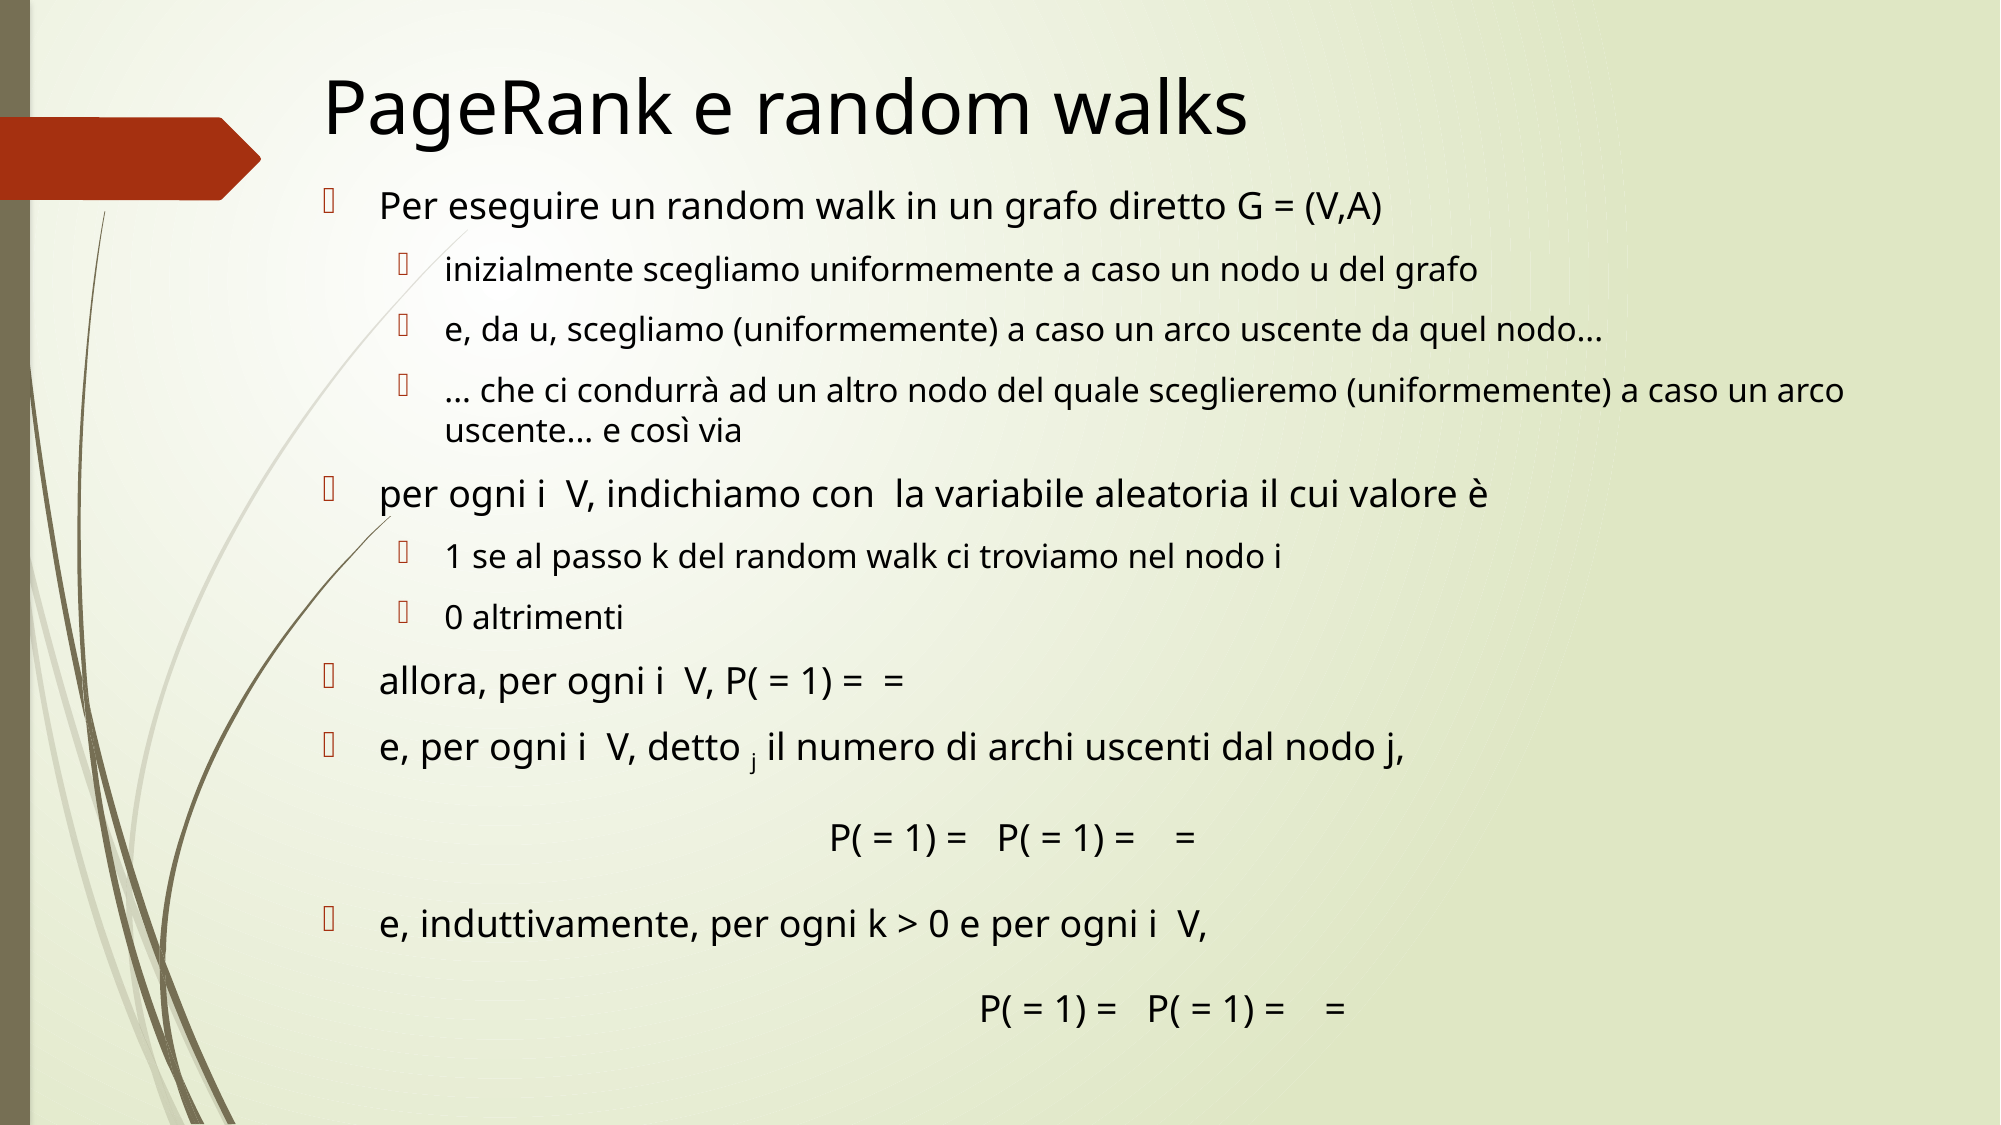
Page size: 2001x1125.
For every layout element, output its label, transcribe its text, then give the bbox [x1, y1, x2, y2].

title PageRank e random walks [307, 51, 1770, 159]
